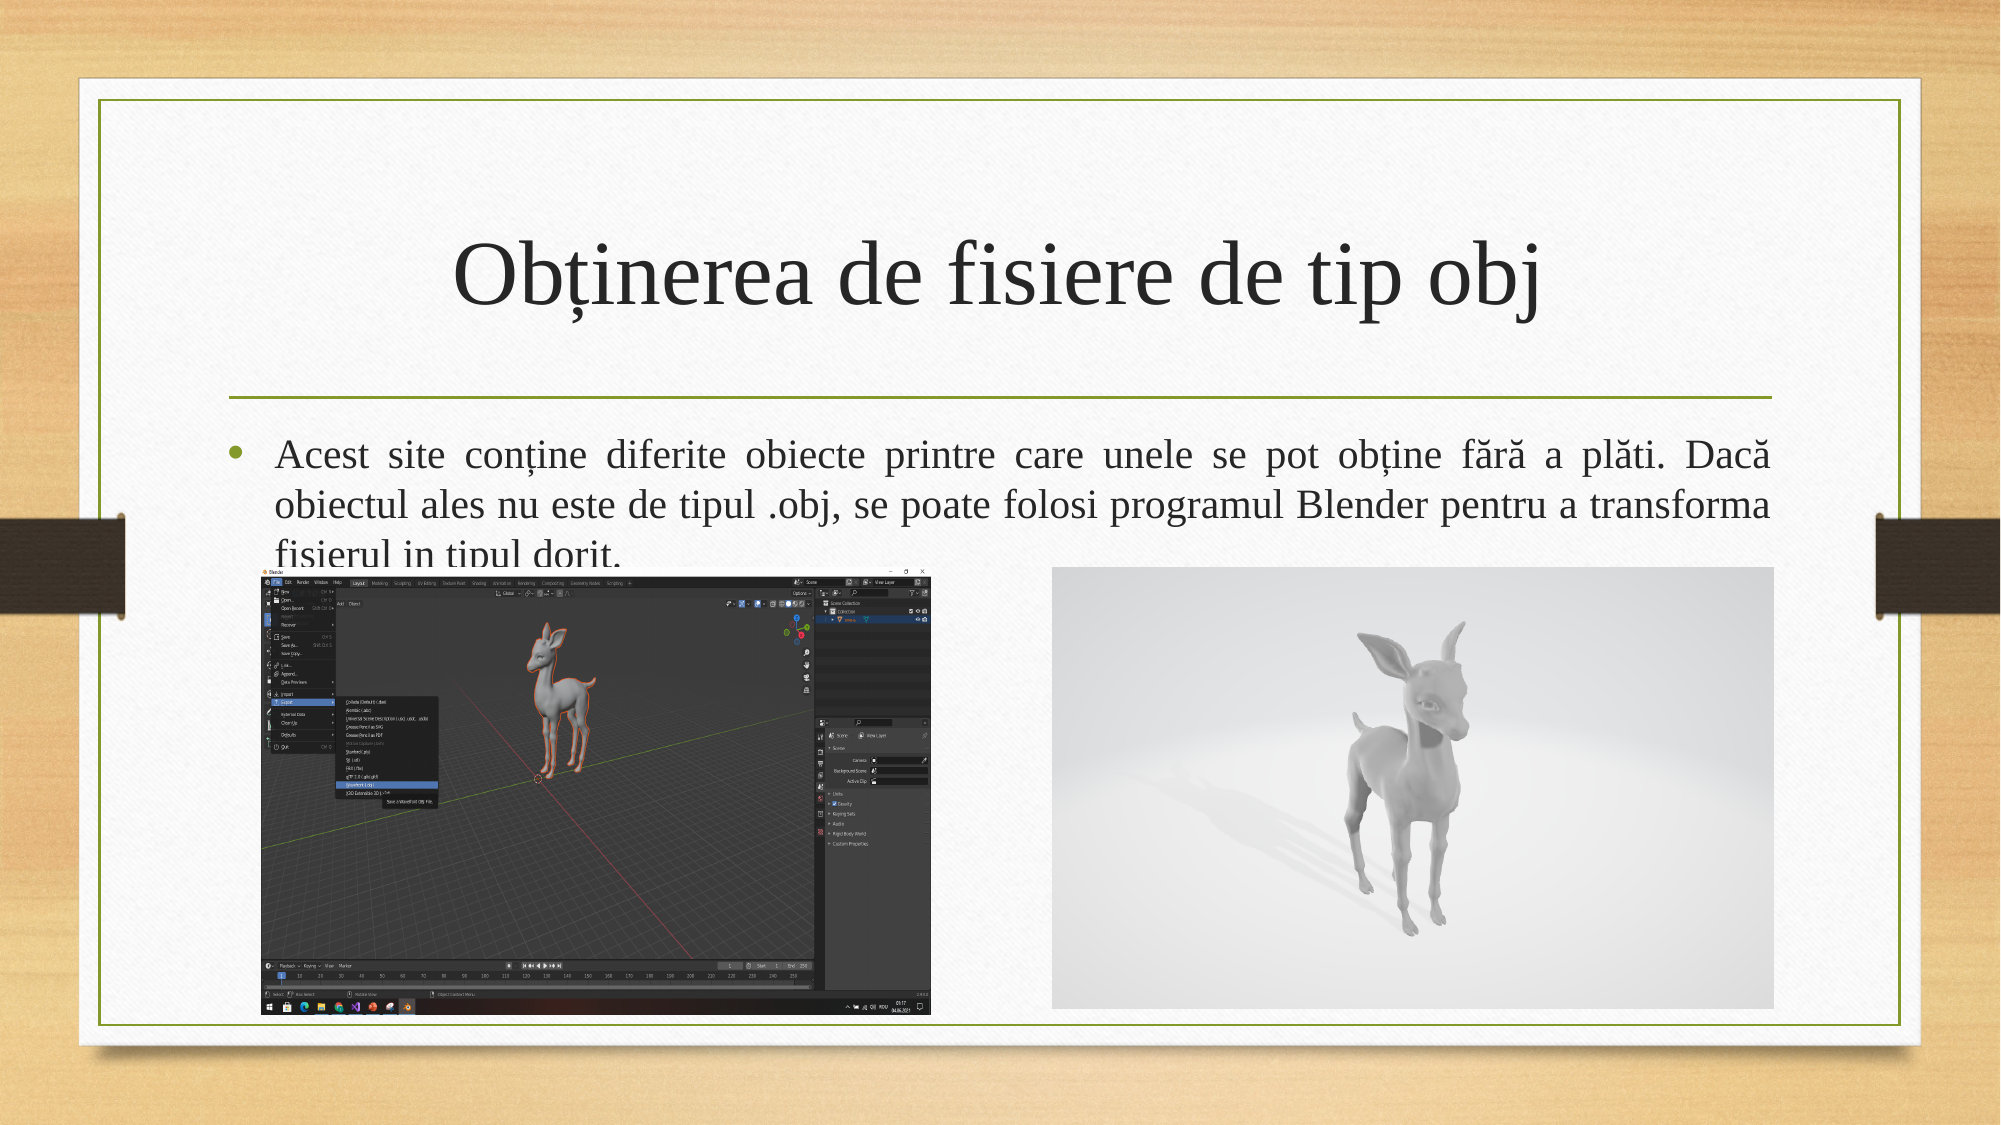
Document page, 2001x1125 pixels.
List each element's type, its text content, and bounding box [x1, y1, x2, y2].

list Acest site conține diferite obiecte printre care unele se pot obține fără a plăti. Dacă obiectul ales nu este de tipul .obj, se poate folosi programul Blender pentru a transforma fisierul in tipul dorit. [212, 419, 1788, 964]
picture [0, 0, 2001, 1125]
title Obținerea de fisiere de tip obj [212, 161, 1788, 375]
